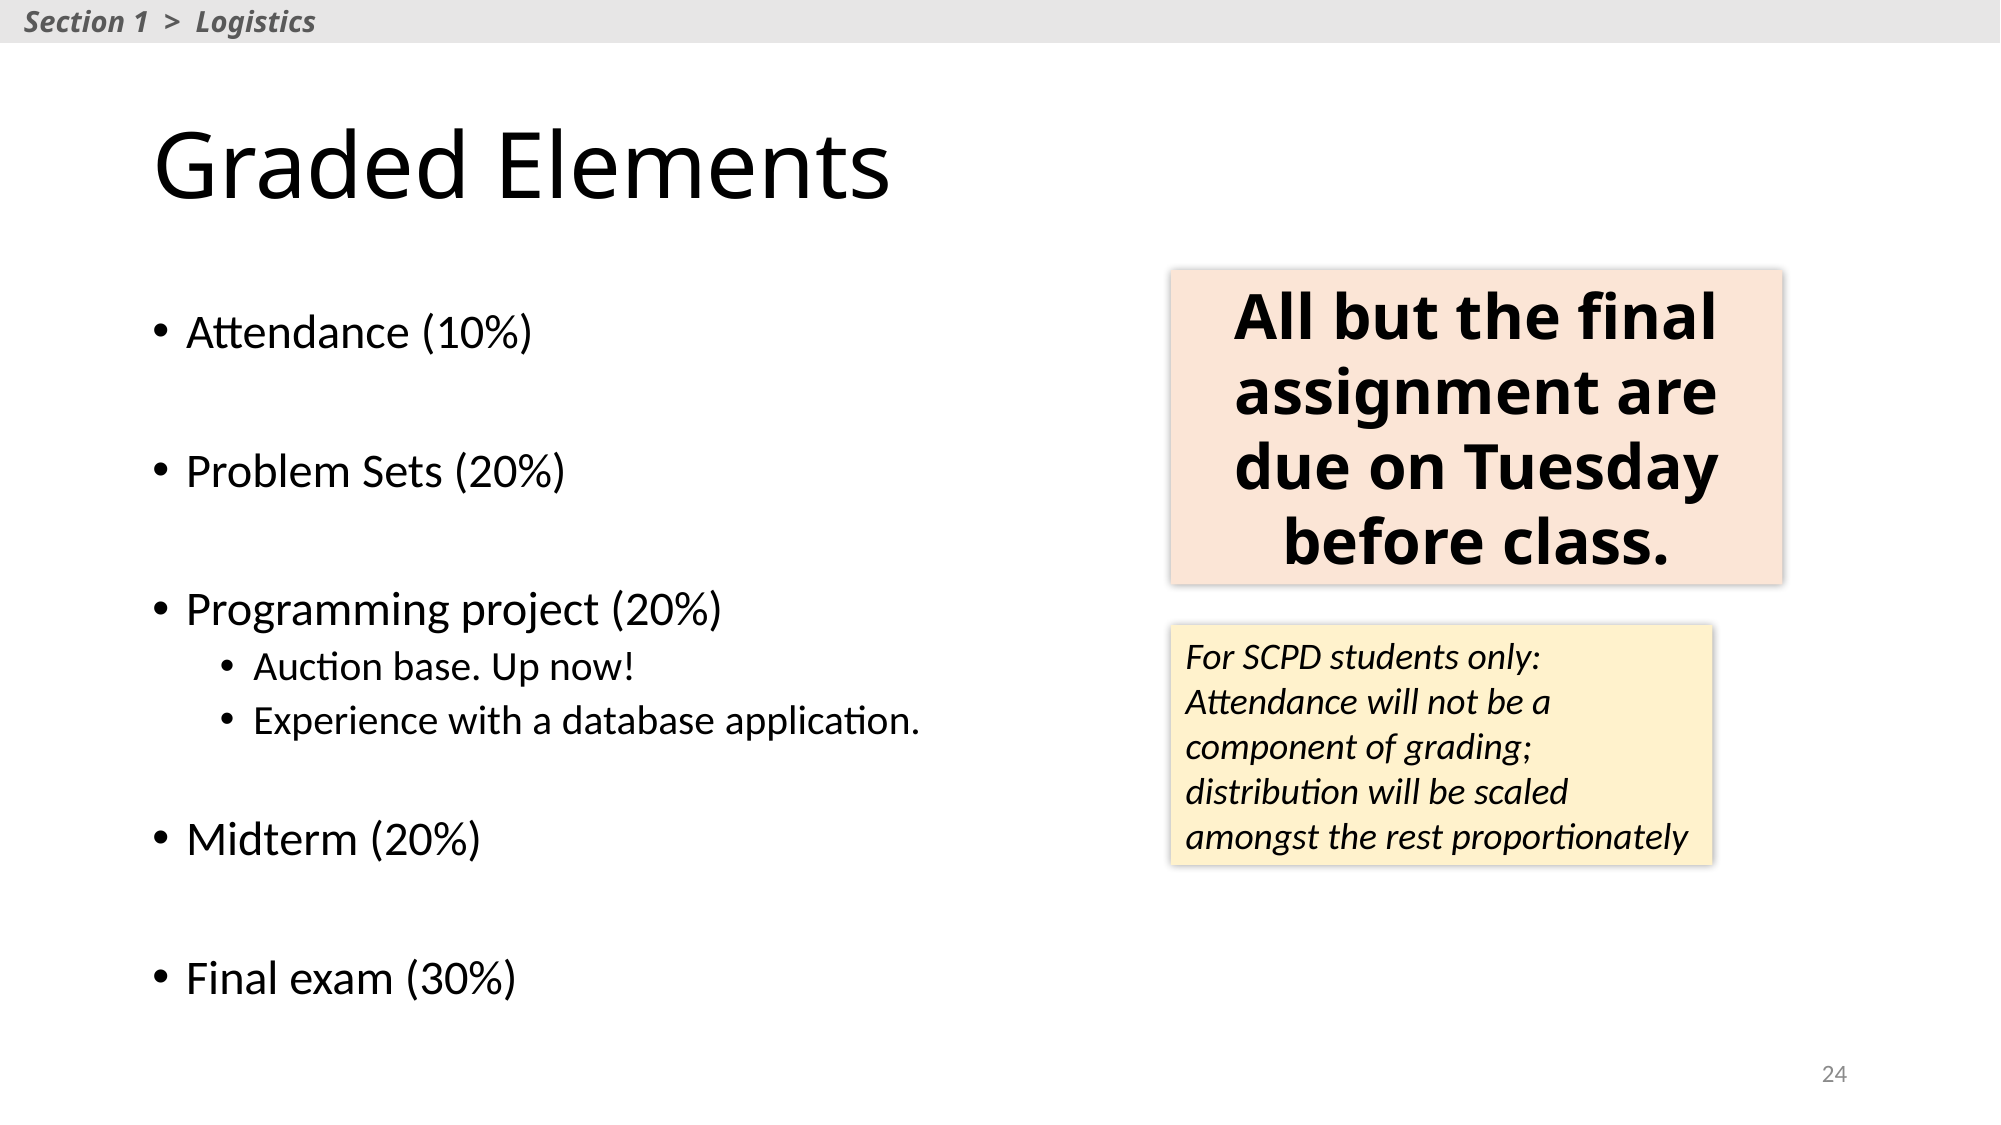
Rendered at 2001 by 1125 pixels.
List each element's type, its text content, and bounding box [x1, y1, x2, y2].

text_box All but the final assignment are due on Tuesday before class. [1170, 270, 1783, 585]
slide_number 24 [1412, 1042, 1863, 1103]
title Graded Elements [137, 59, 1863, 278]
list Attendance (10%) Problem Sets (20%) Programming project (20%) Auction base. Up now! Experience with a database application. Midterm (20%) Final exam (30%) [137, 299, 1863, 1014]
text_box For SCPD students only: Attendance will not be a component of grading; distribution will be scaled amongst the rest proportionately [1170, 625, 1713, 865]
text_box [0, 0, 2000, 47]
